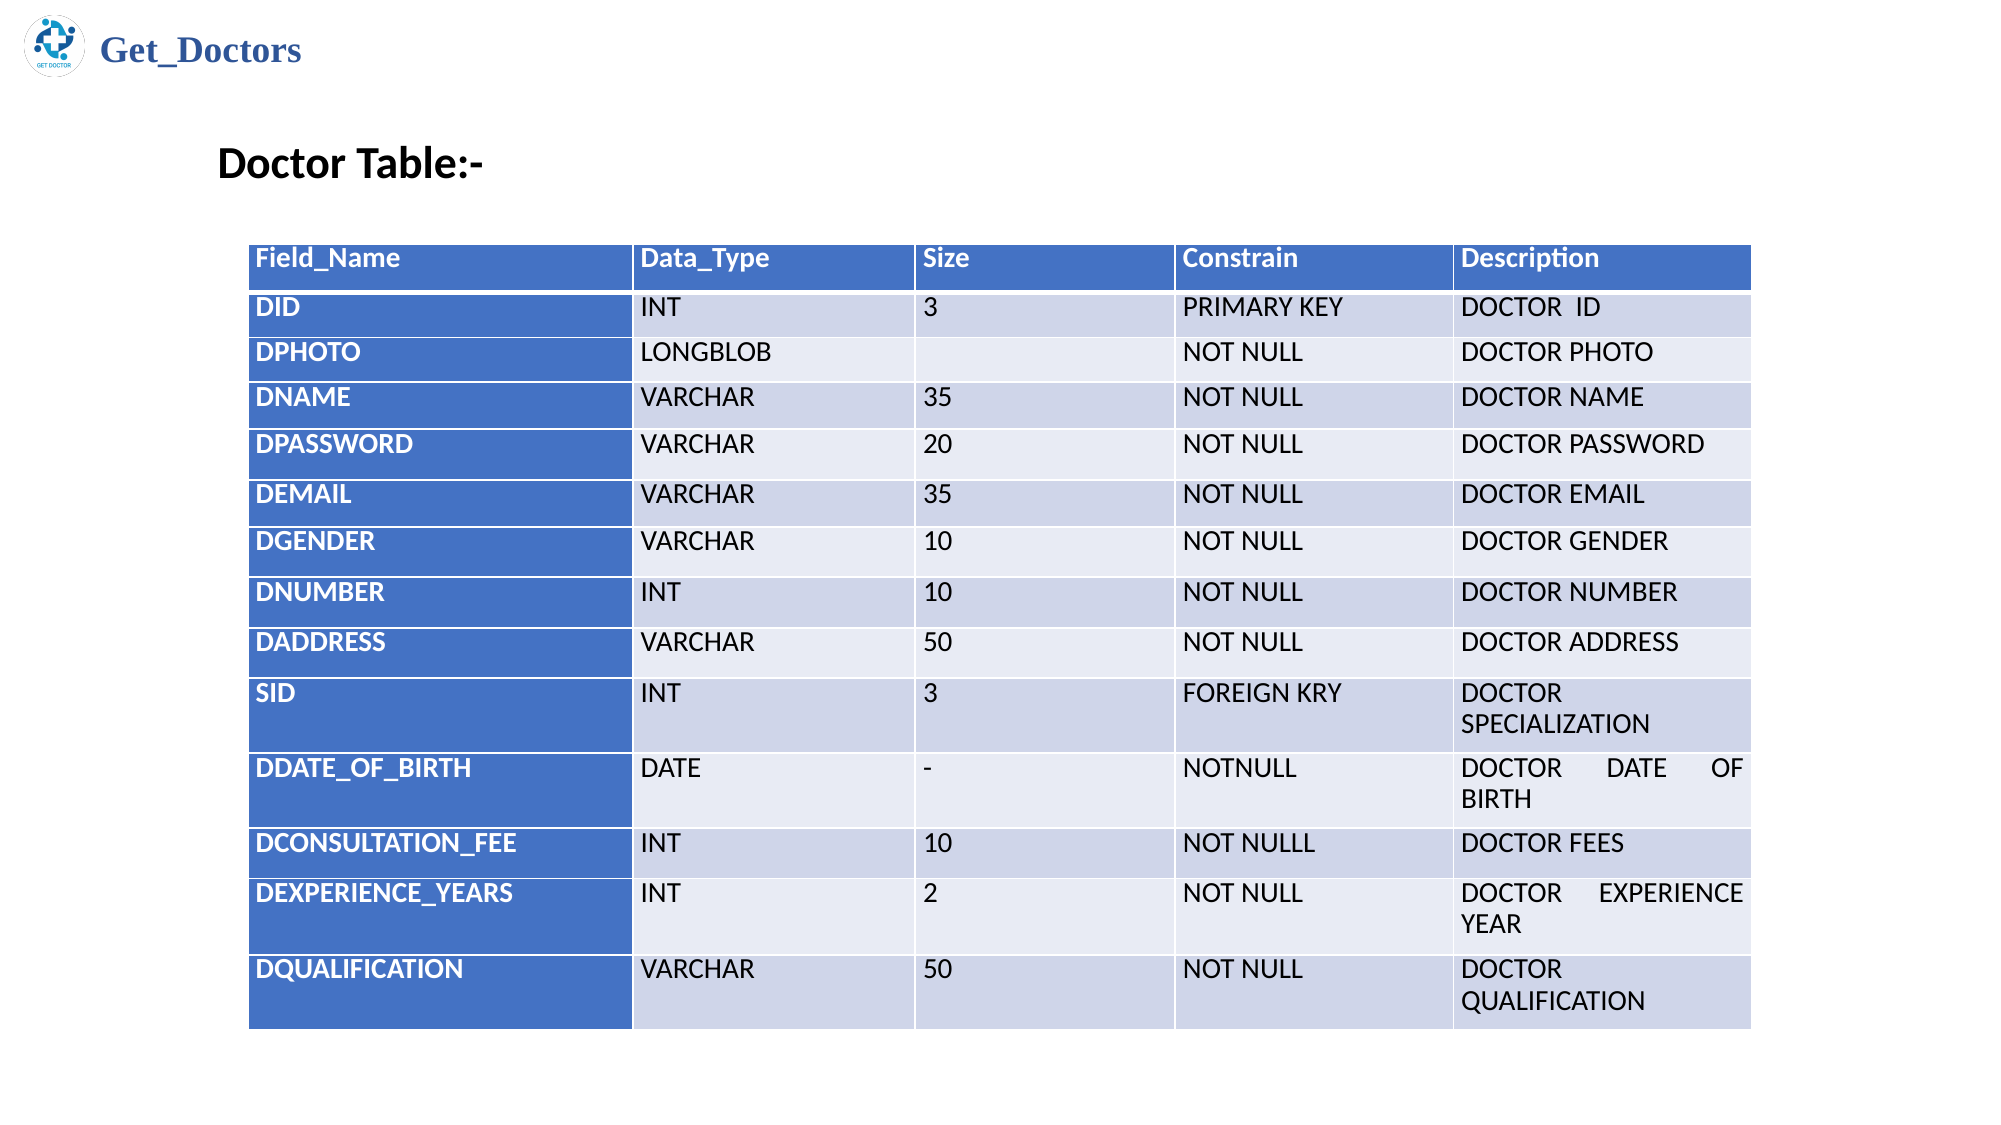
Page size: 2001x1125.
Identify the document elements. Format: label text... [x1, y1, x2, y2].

table_cell INT [634, 679, 914, 752]
table_cell NOT NULL [1176, 879, 1453, 954]
table_cell 20 [916, 430, 1174, 479]
table_cell 35 [916, 383, 1174, 428]
table_cell DOCTOR PHOTO [1454, 338, 1751, 381]
table_cell DADDRESS [249, 629, 632, 677]
table_cell DEXPERIENCE_YEARS [249, 879, 632, 954]
table_cell DNUMBER [249, 578, 632, 627]
picture [24, 15, 85, 77]
table_cell INT [634, 879, 914, 954]
table_header Data_Type [634, 245, 914, 290]
table_cell DOCTOR EXPERIENCE YEAR [1454, 879, 1751, 954]
table_cell DOCTOR DATE OF BIRTH [1454, 754, 1751, 827]
table_cell 50 [916, 956, 1174, 1029]
table_cell VARCHAR [634, 629, 914, 677]
table_cell VARCHAR [634, 528, 914, 576]
table_cell DEMAIL [249, 481, 632, 526]
table_cell DOCTOR EMAIL [1454, 481, 1751, 526]
table_cell DOCTOR NAME [1454, 383, 1751, 428]
table_cell INT [634, 295, 914, 337]
table_cell 10 [916, 829, 1174, 878]
table_cell PRIMARY KEY [1176, 295, 1453, 337]
table_cell NOT NULL [1176, 629, 1453, 677]
table_cell - [916, 754, 1174, 827]
table_cell FOREIGN KRY [1176, 679, 1453, 752]
table_cell NOT NULL [1176, 430, 1453, 479]
table_cell DOCTOR GENDER [1454, 528, 1751, 576]
table_cell NOT NULL [1176, 956, 1453, 1029]
table_cell 2 [916, 879, 1174, 954]
table_header Size [916, 245, 1174, 290]
text_box Get_Doctors [85, 17, 434, 77]
table_cell NOT NULL [1176, 383, 1453, 428]
table_cell DPHOTO [249, 338, 632, 381]
table_cell DOCTOR PASSWORD [1454, 430, 1751, 479]
table_cell DOCTOR SPECIALIZATION [1454, 679, 1751, 752]
table_cell DNAME [249, 383, 632, 428]
table_cell DOCTOR FEES [1454, 829, 1751, 878]
table_cell NOT NULL [1176, 578, 1453, 627]
table_header Description [1454, 245, 1751, 290]
table_cell NOT NULL [1176, 338, 1453, 381]
table_cell VARCHAR [634, 383, 914, 428]
table_cell DCONSULTATION_FEE [249, 829, 632, 878]
table_cell DPASSWORD [249, 430, 632, 479]
table_cell [916, 338, 1174, 381]
table_cell 10 [916, 578, 1174, 627]
table_cell VARCHAR [634, 956, 914, 1029]
table_cell DOCTOR NUMBER [1454, 578, 1751, 627]
table_cell VARCHAR [634, 481, 914, 526]
table_cell LONGBLOB [634, 338, 914, 381]
table_cell DID [249, 295, 632, 337]
table_cell DGENDER [249, 528, 632, 576]
table_cell DOCTOR ADDRESS [1454, 629, 1751, 677]
table_cell 3 [916, 679, 1174, 752]
table_cell DOCTOR ID [1454, 295, 1751, 337]
table_cell DATE [634, 754, 914, 827]
table_cell NOT NULL [1176, 528, 1453, 576]
table_cell INT [634, 829, 914, 878]
table_cell NOTNULL [1176, 754, 1453, 827]
table_header Field_Name [249, 245, 632, 290]
table_cell NOT NULLL [1176, 829, 1453, 878]
table_cell SID [249, 679, 632, 752]
table_header Constrain [1176, 245, 1453, 290]
table_cell 3 [916, 295, 1174, 337]
table_cell NOT NULL [1176, 481, 1453, 526]
text_box Doctor Table:- [202, 125, 784, 196]
table_cell 10 [916, 528, 1174, 576]
table_cell DQUALIFICATION [249, 956, 632, 1029]
table_cell DDATE_OF_BIRTH [249, 754, 632, 827]
table_cell DOCTOR QUALIFICATION [1454, 956, 1751, 1029]
table_cell 35 [916, 481, 1174, 526]
table_cell VARCHAR [634, 430, 914, 479]
table_cell 50 [916, 629, 1174, 677]
table_cell INT [634, 578, 914, 627]
